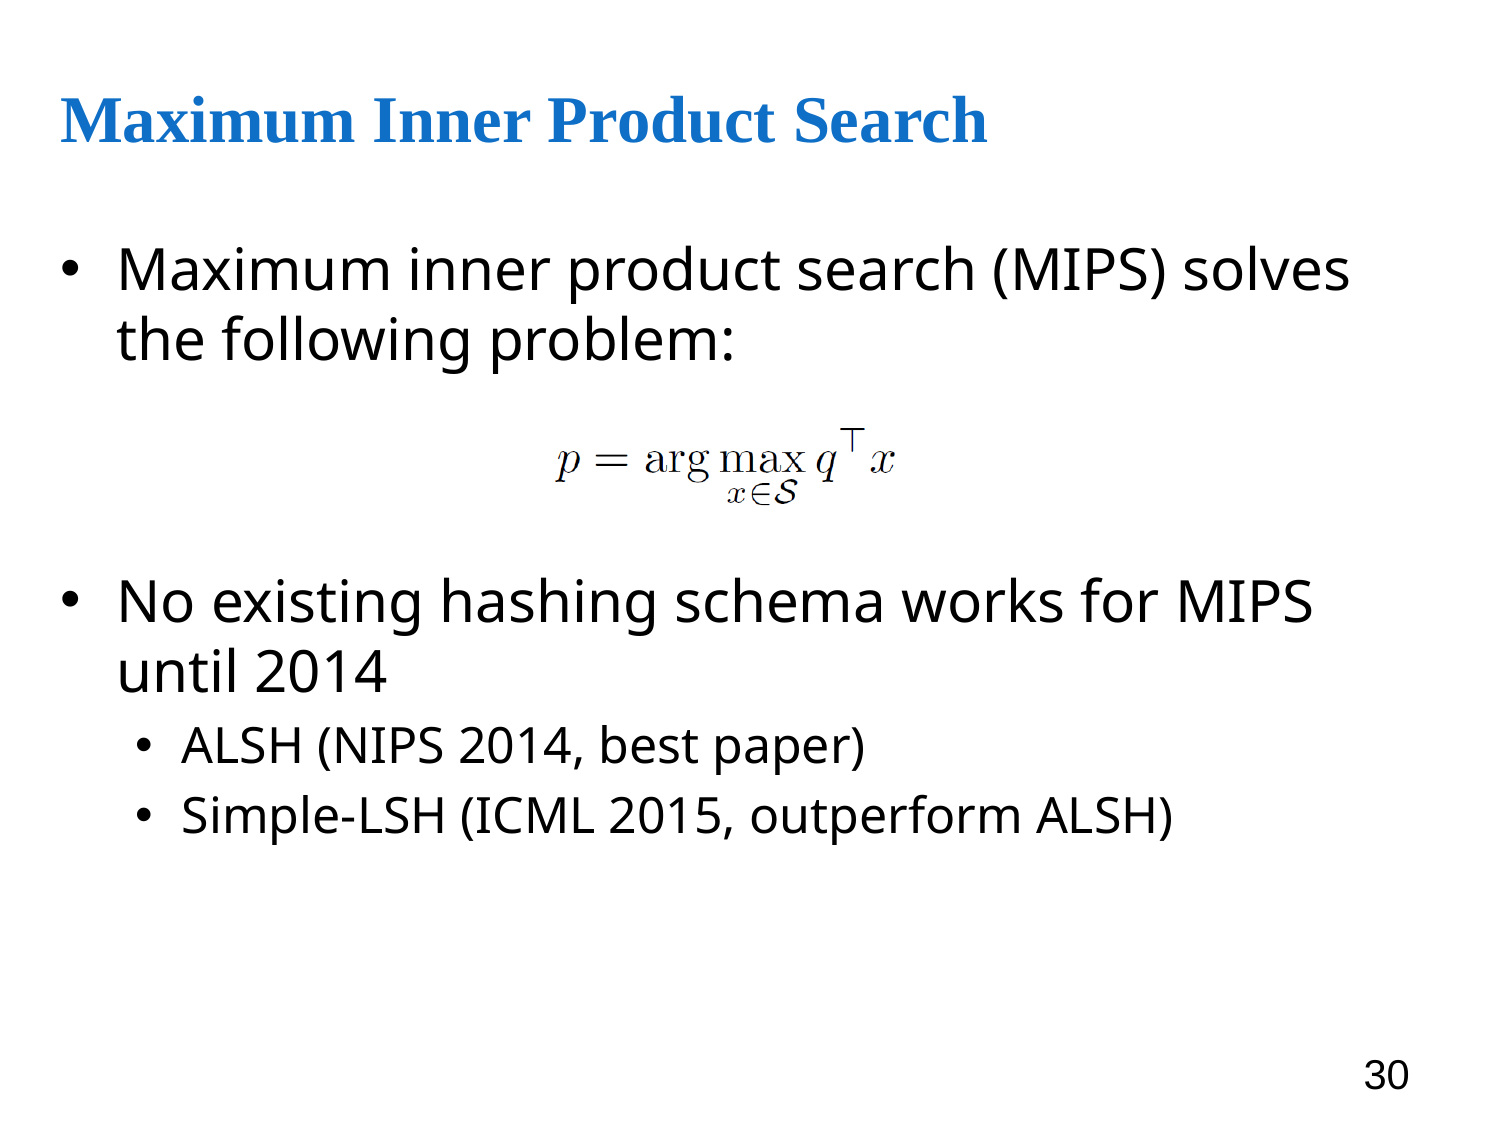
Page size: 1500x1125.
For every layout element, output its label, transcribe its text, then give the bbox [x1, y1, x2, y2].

slide_number 30 [1074, 1042, 1425, 1103]
title Maximum Inner Product Search [45, 72, 1395, 160]
picture [521, 408, 937, 549]
list Maximum inner product search (MIPS) solves the following problem: No existing hashing schema works for MIPS until 2014 ALSH (NIPS 2014, best paper) Simple-LSH (ICML 2015, outperform ALSH) [45, 224, 1442, 1000]
